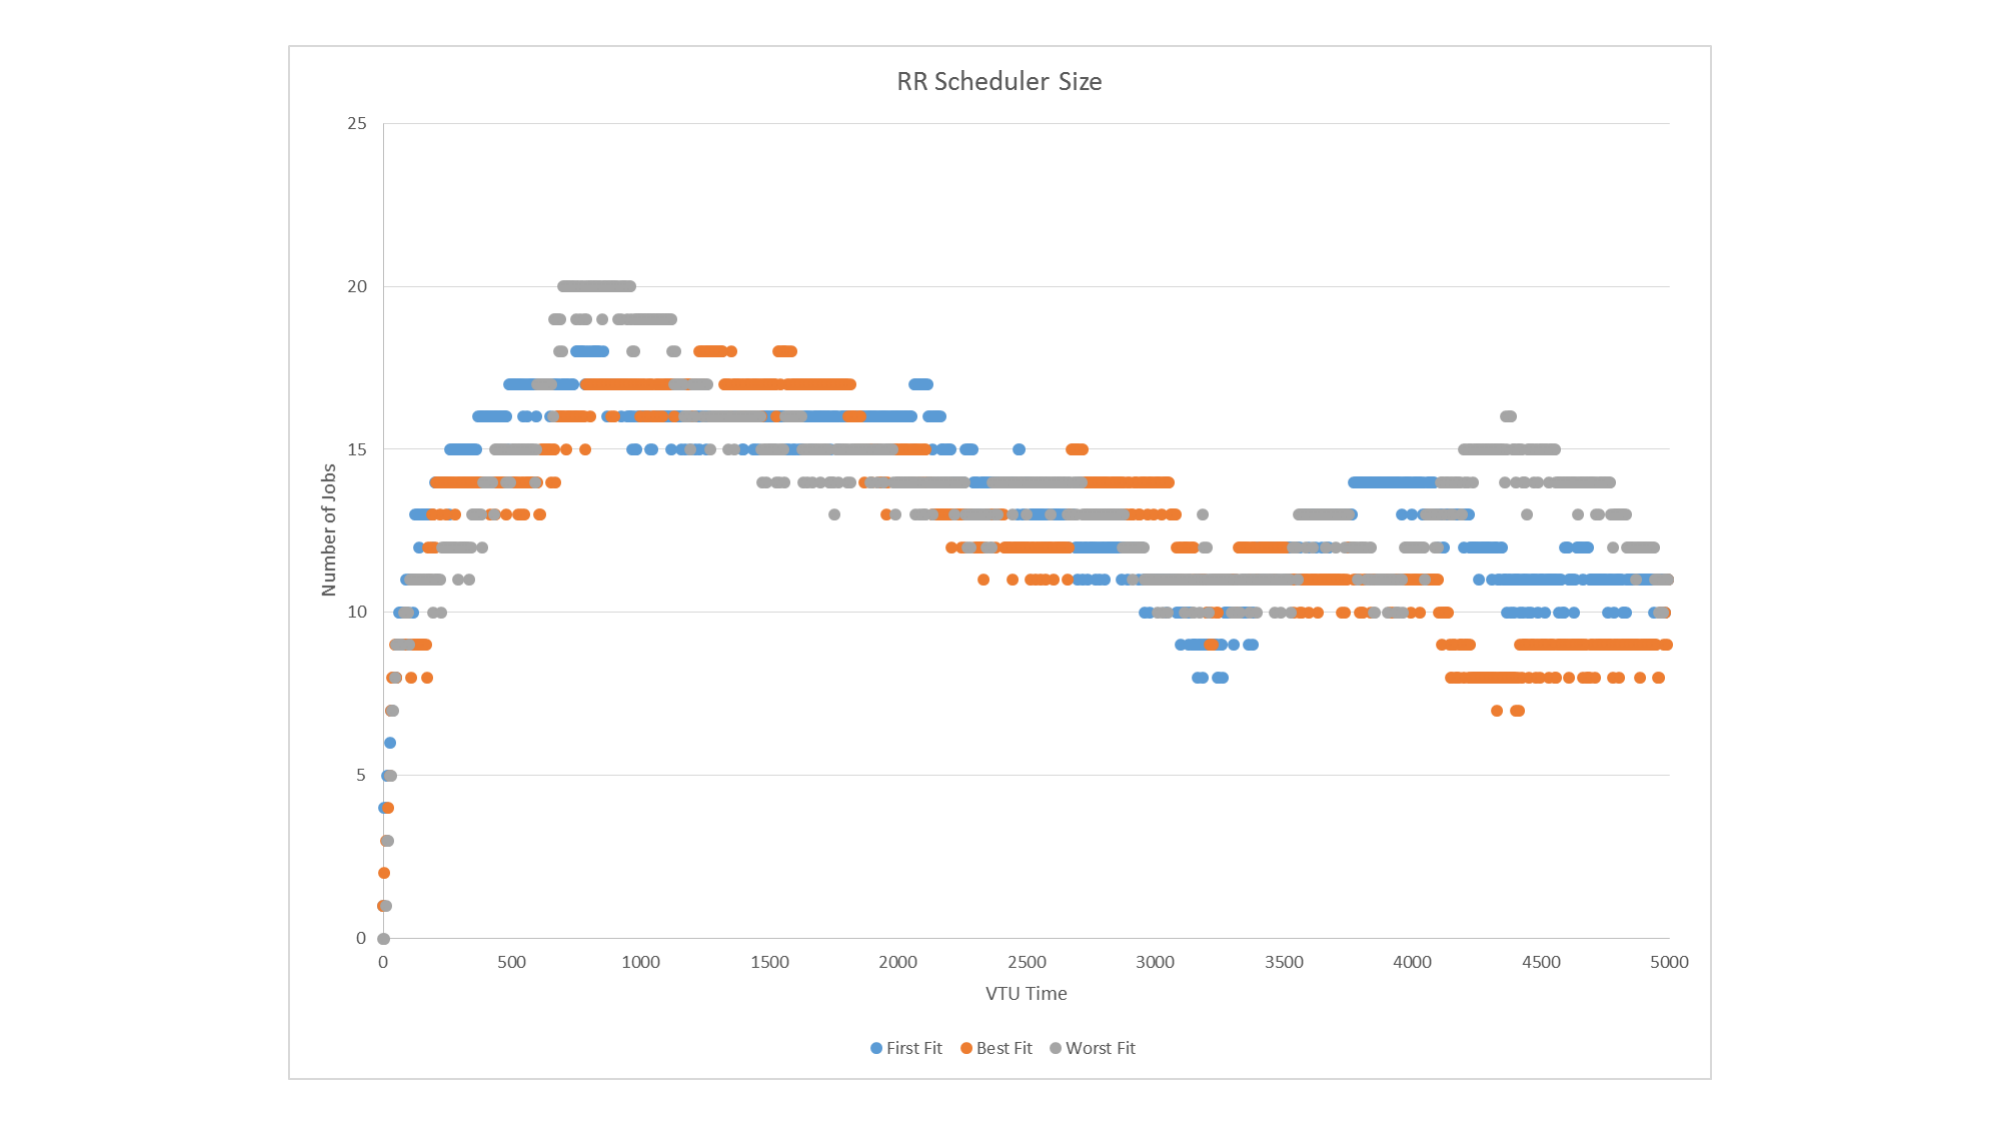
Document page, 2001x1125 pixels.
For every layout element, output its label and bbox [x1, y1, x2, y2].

picture [288, 45, 1712, 1080]
